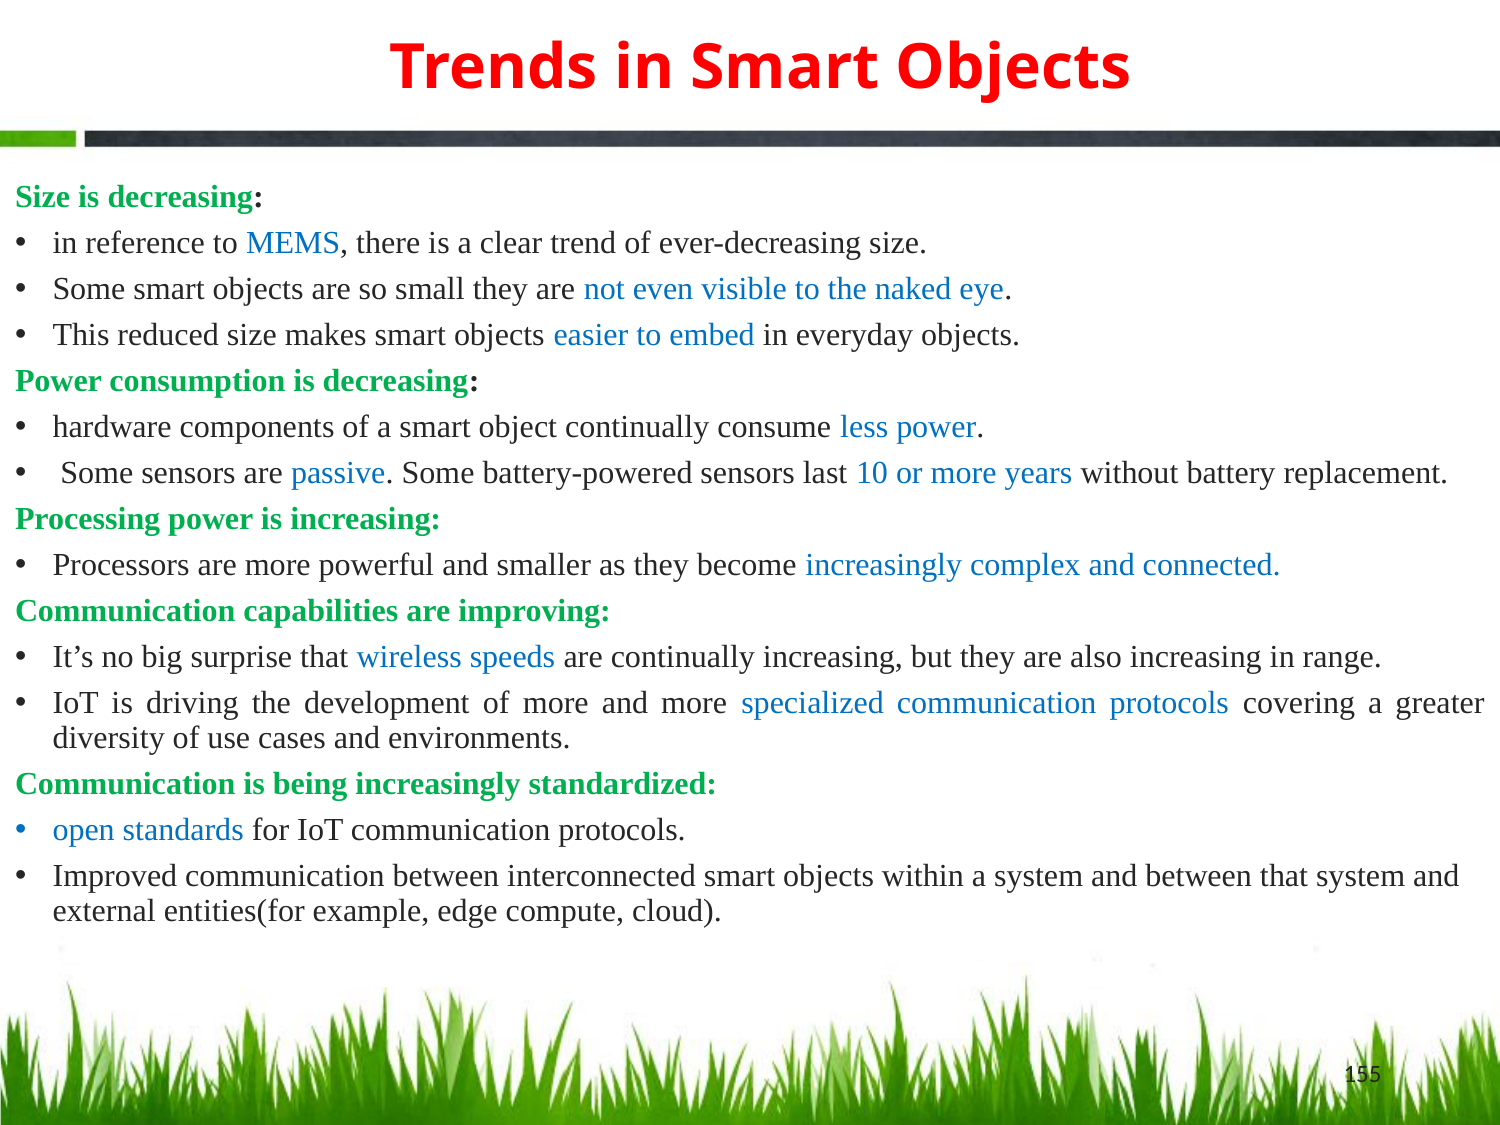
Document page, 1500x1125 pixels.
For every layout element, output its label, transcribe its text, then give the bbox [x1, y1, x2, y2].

picture [0, 997, 1500, 1125]
slide_number 155 [1059, 1042, 1397, 1103]
list Size is decreasing: in reference to MEMS, there is a clear trend of ever-decreasing size. Some smart objects are so small they are not even visible to the naked eye. This reduced size makes smart objects easier to embed in everyday objects. Power consumption is decreasing: hardware components of a smart object continually consume less power. Some sensors are passive. Some battery-powered sensors last 10 or more years without battery replacement. Processing power is increasing: Processors are more powerful and smaller as they become increasingly complex and connected. Communication capabilities are improving: It’s no big surprise that wireless speeds are continually increasing, but they are also increasing in range. IoT is driving the development of more and more specialized communication protocols covering a greater diversity of use cases and environments. Communication is being increasingly standardized: open standards for IoT communication protocols. Improved communication between interconnected smart objects within a system and between that system and external entities(for example, edge compute, cloud). [0, 172, 1500, 997]
title Trends in Smart Objects [71, 12, 1450, 125]
picture [0, 0, 1500, 172]
